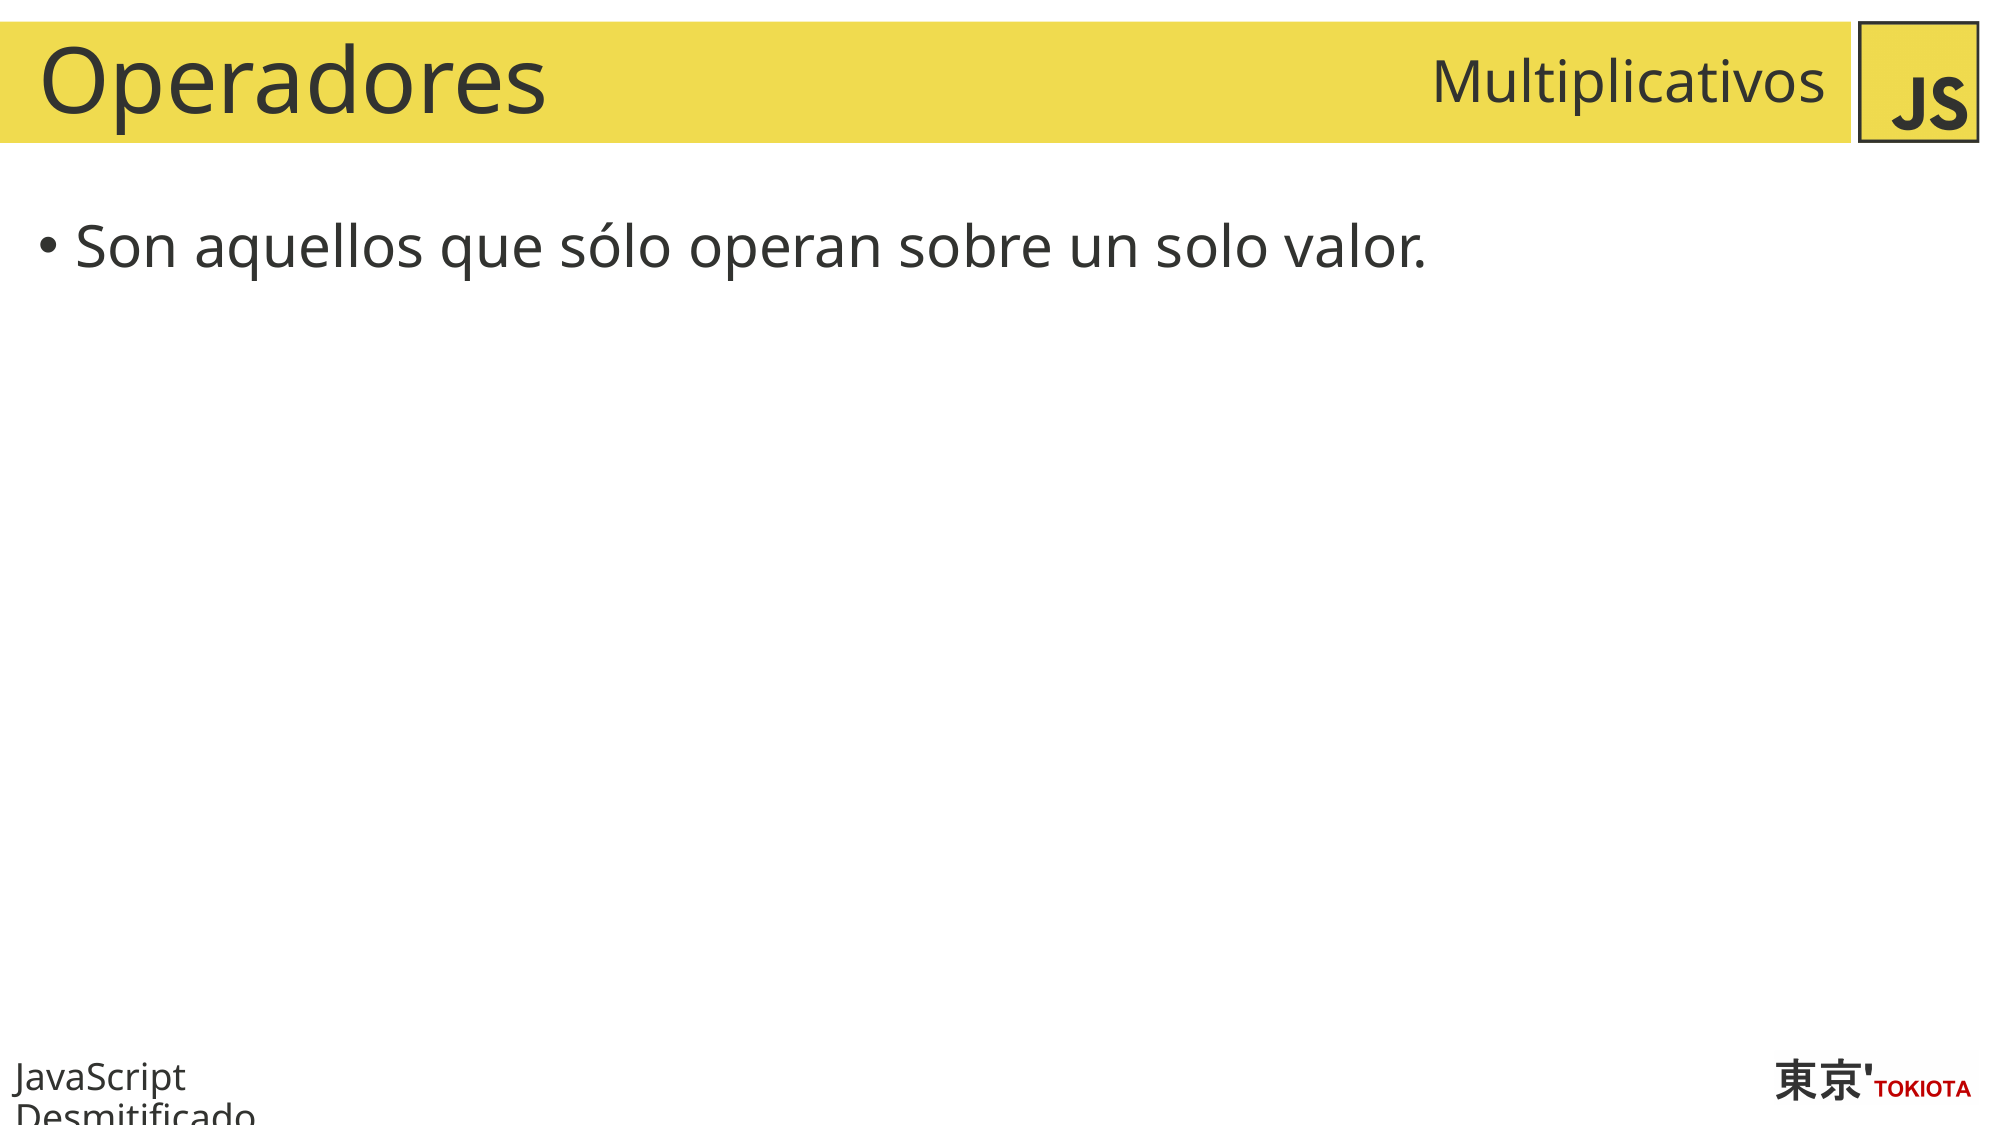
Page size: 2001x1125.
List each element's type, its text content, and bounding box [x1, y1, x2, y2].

list Son aquellos que sólo operan sobre un solo valor. [23, 209, 1979, 1019]
list Multiplicativos [1368, 44, 1841, 139]
picture [1858, 21, 1980, 143]
picture [1774, 1050, 1979, 1105]
title Operadores [23, 27, 1353, 139]
